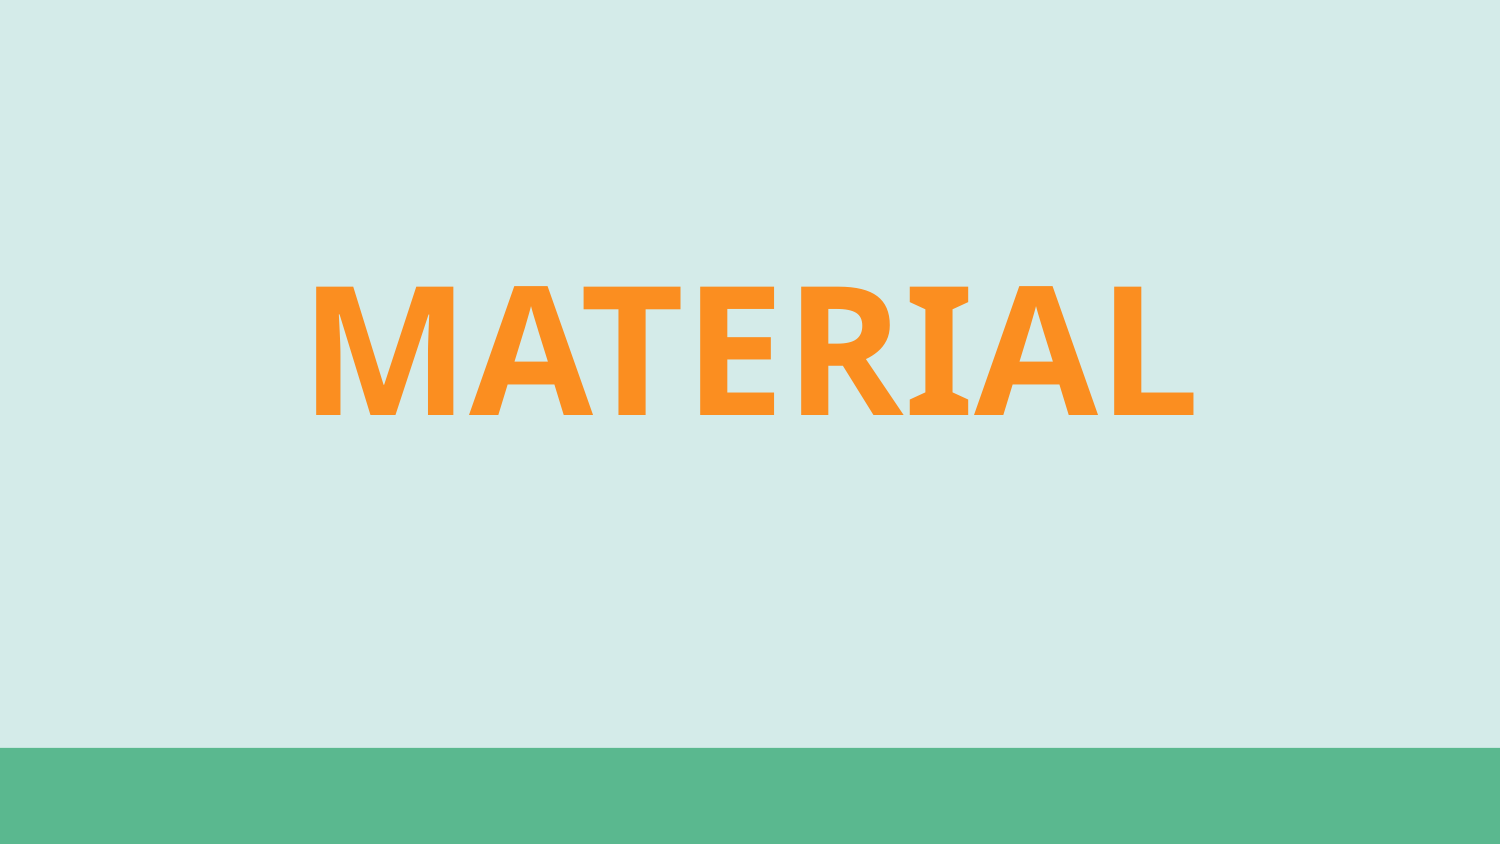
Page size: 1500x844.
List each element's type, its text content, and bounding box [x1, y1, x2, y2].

text_box MATERIAL [285, 228, 1215, 460]
